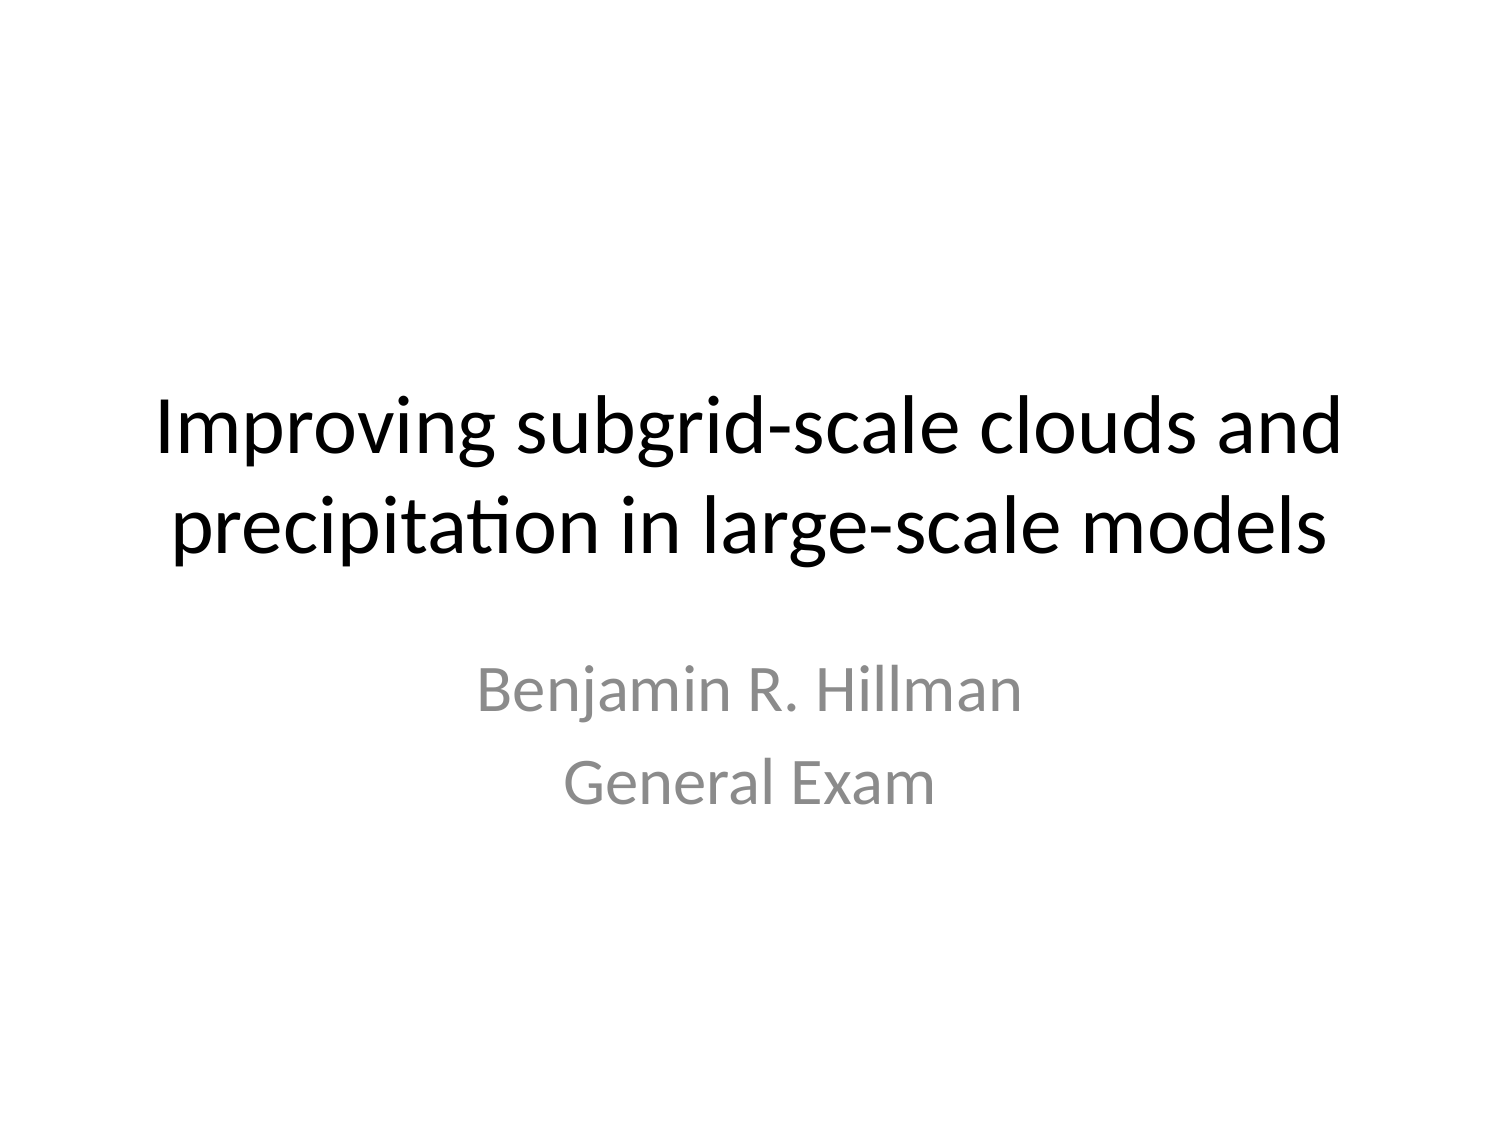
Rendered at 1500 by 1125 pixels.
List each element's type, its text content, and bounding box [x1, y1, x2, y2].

title Improving subgrid-scale clouds and precipitation in large-scale models [112, 349, 1388, 591]
subtitle Benjamin R. Hillman General Exam [225, 637, 1275, 925]
